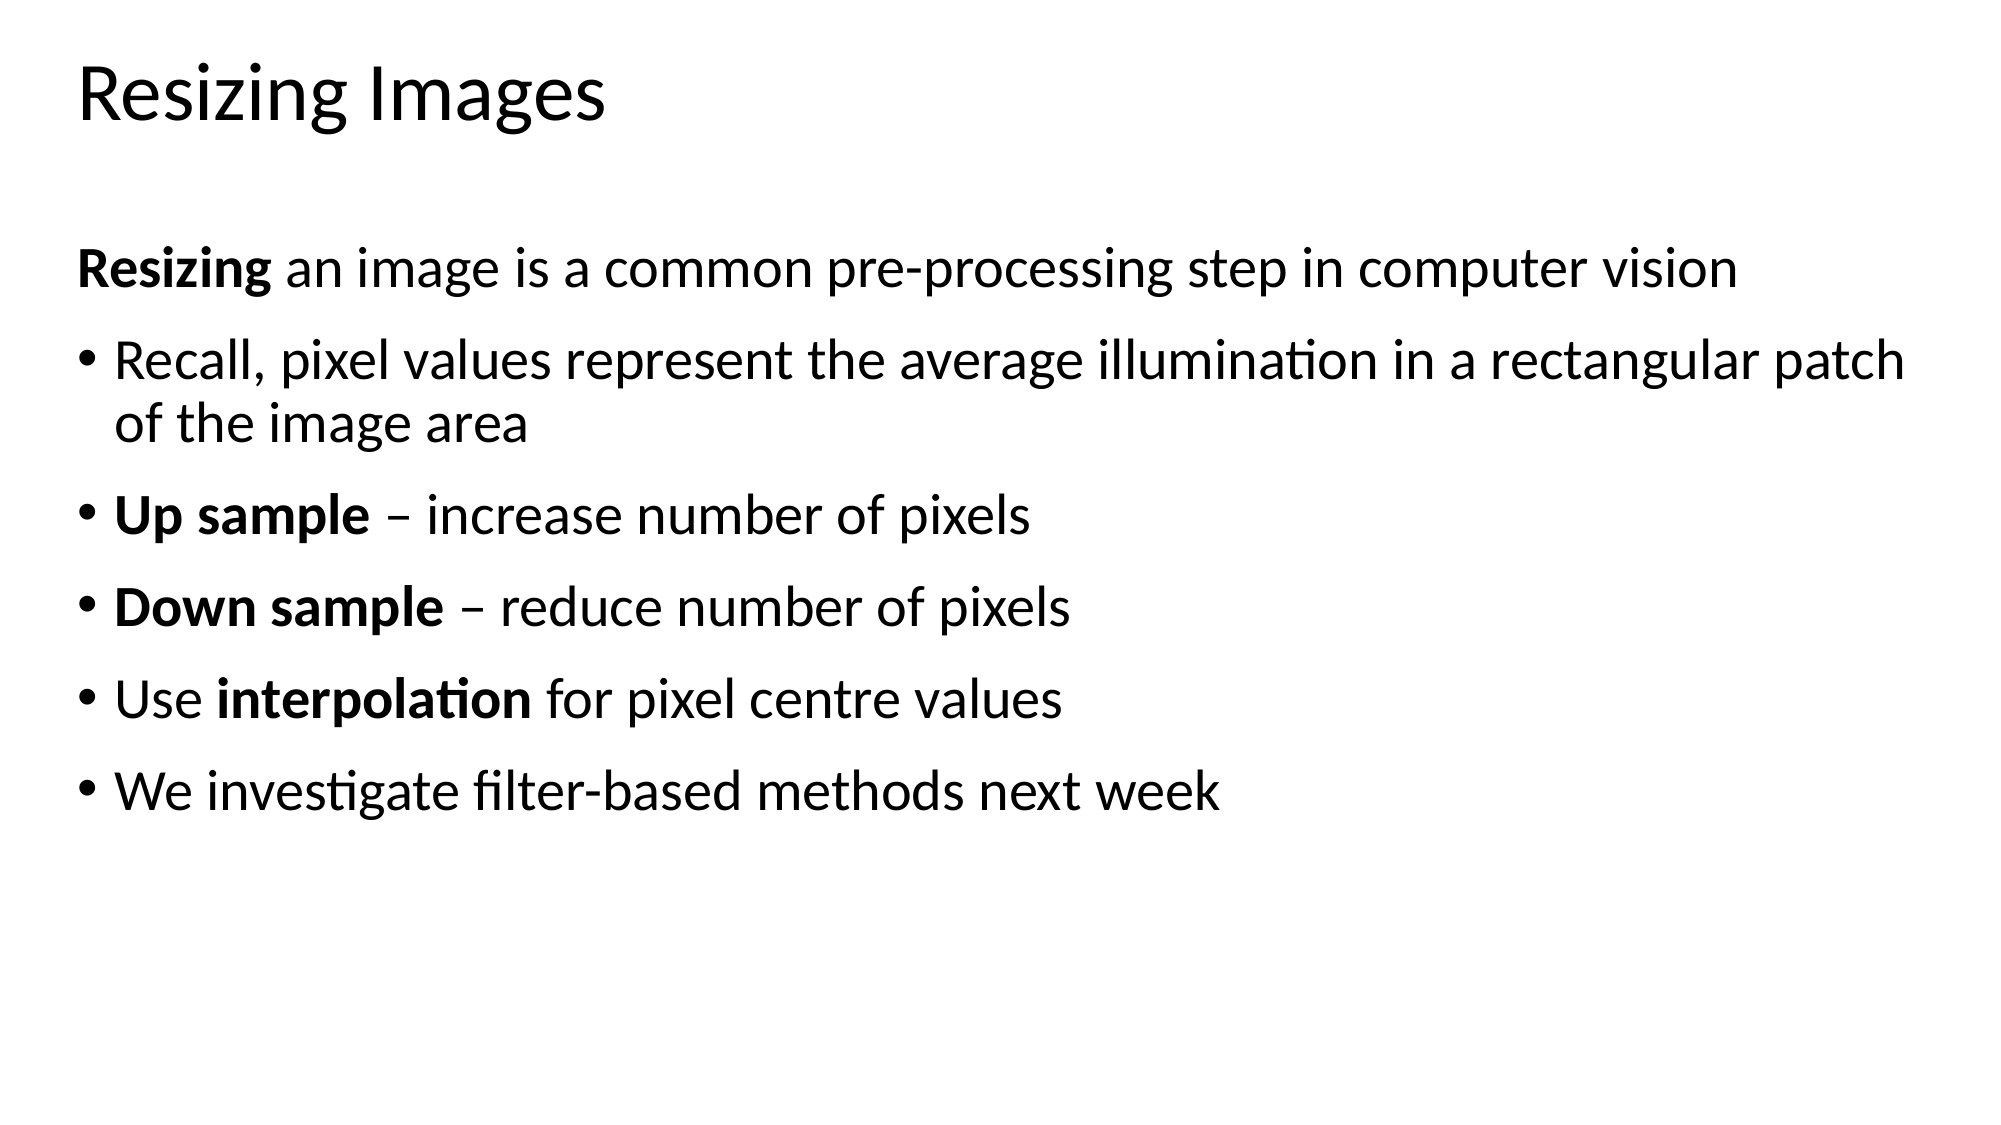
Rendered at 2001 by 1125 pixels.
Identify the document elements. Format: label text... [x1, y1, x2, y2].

list Resizing an image is a common pre-processing step in computer vision Recall, pixel values represent the average illumination in a rectangular patch of the image area Up sample – increase number of pixels Down sample – reduce number of pixels Use interpolation for pixel centre values We investigate filter-based methods next week [62, 229, 1953, 1046]
title Resizing Images [62, 0, 1953, 188]
